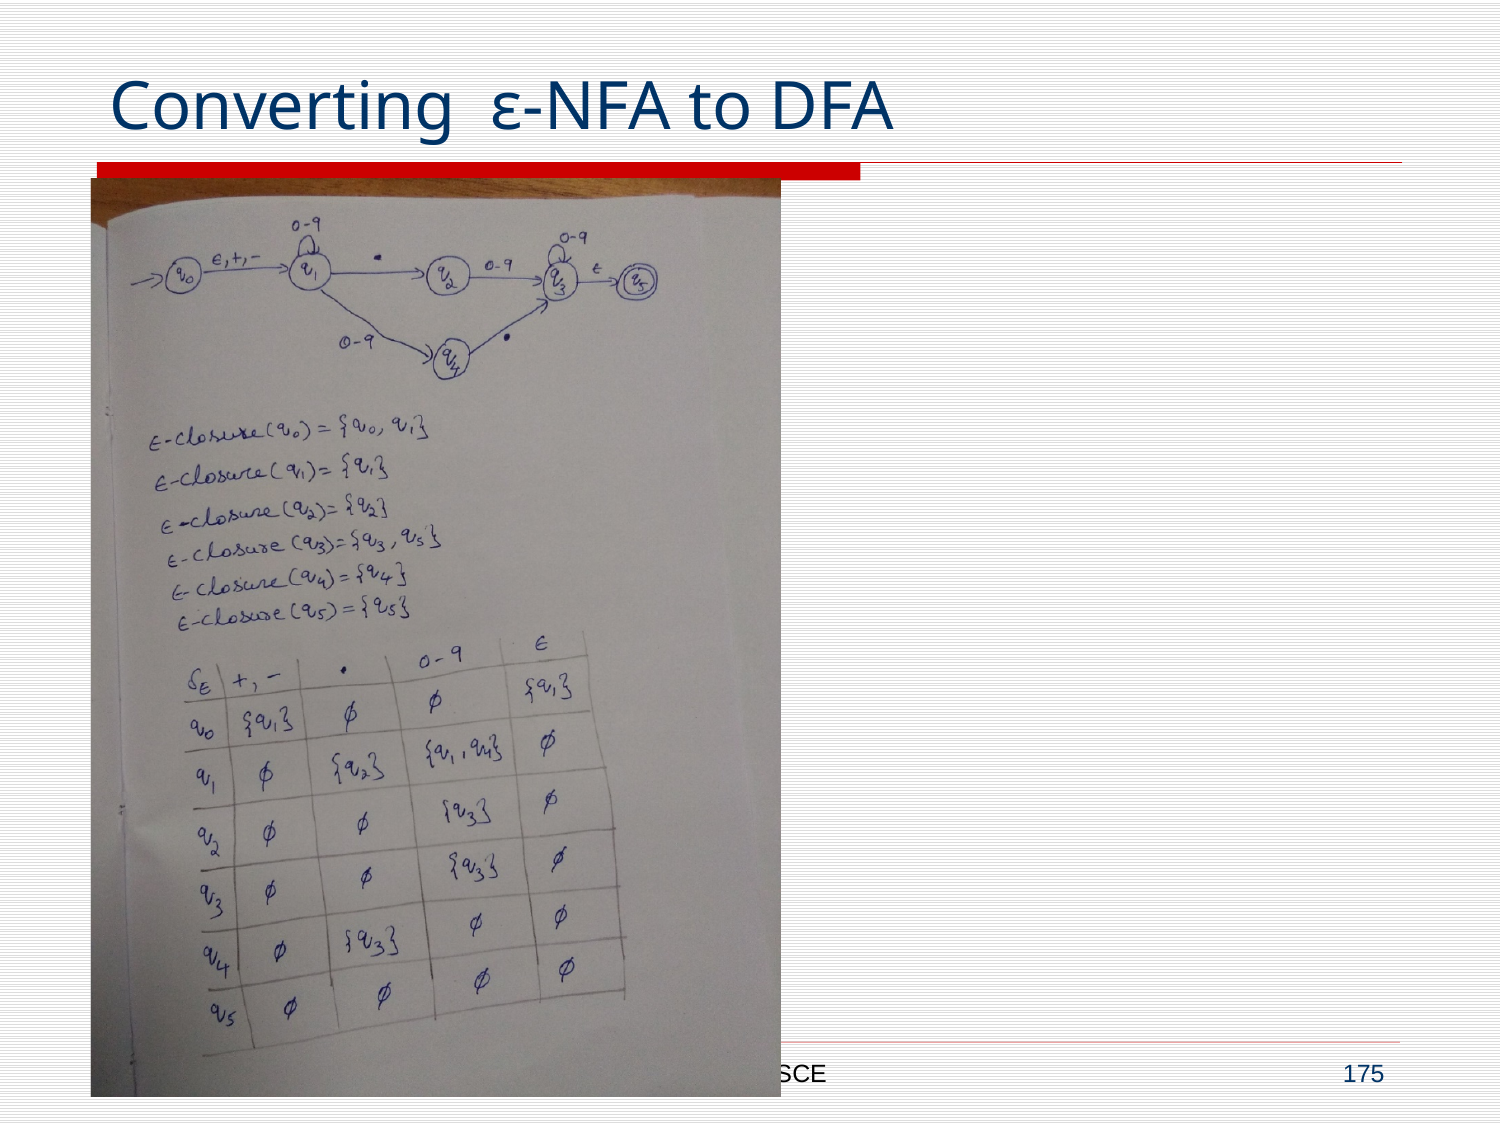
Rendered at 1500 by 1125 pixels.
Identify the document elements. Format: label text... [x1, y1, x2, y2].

footer CSE, BMSCE [512, 1049, 988, 1103]
title Converting ε-NFA to DFA [94, 24, 1407, 150]
picture [0, 179, 896, 1096]
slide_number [99, 1097, 426, 1103]
slide_number 175 [1074, 1049, 1401, 1103]
